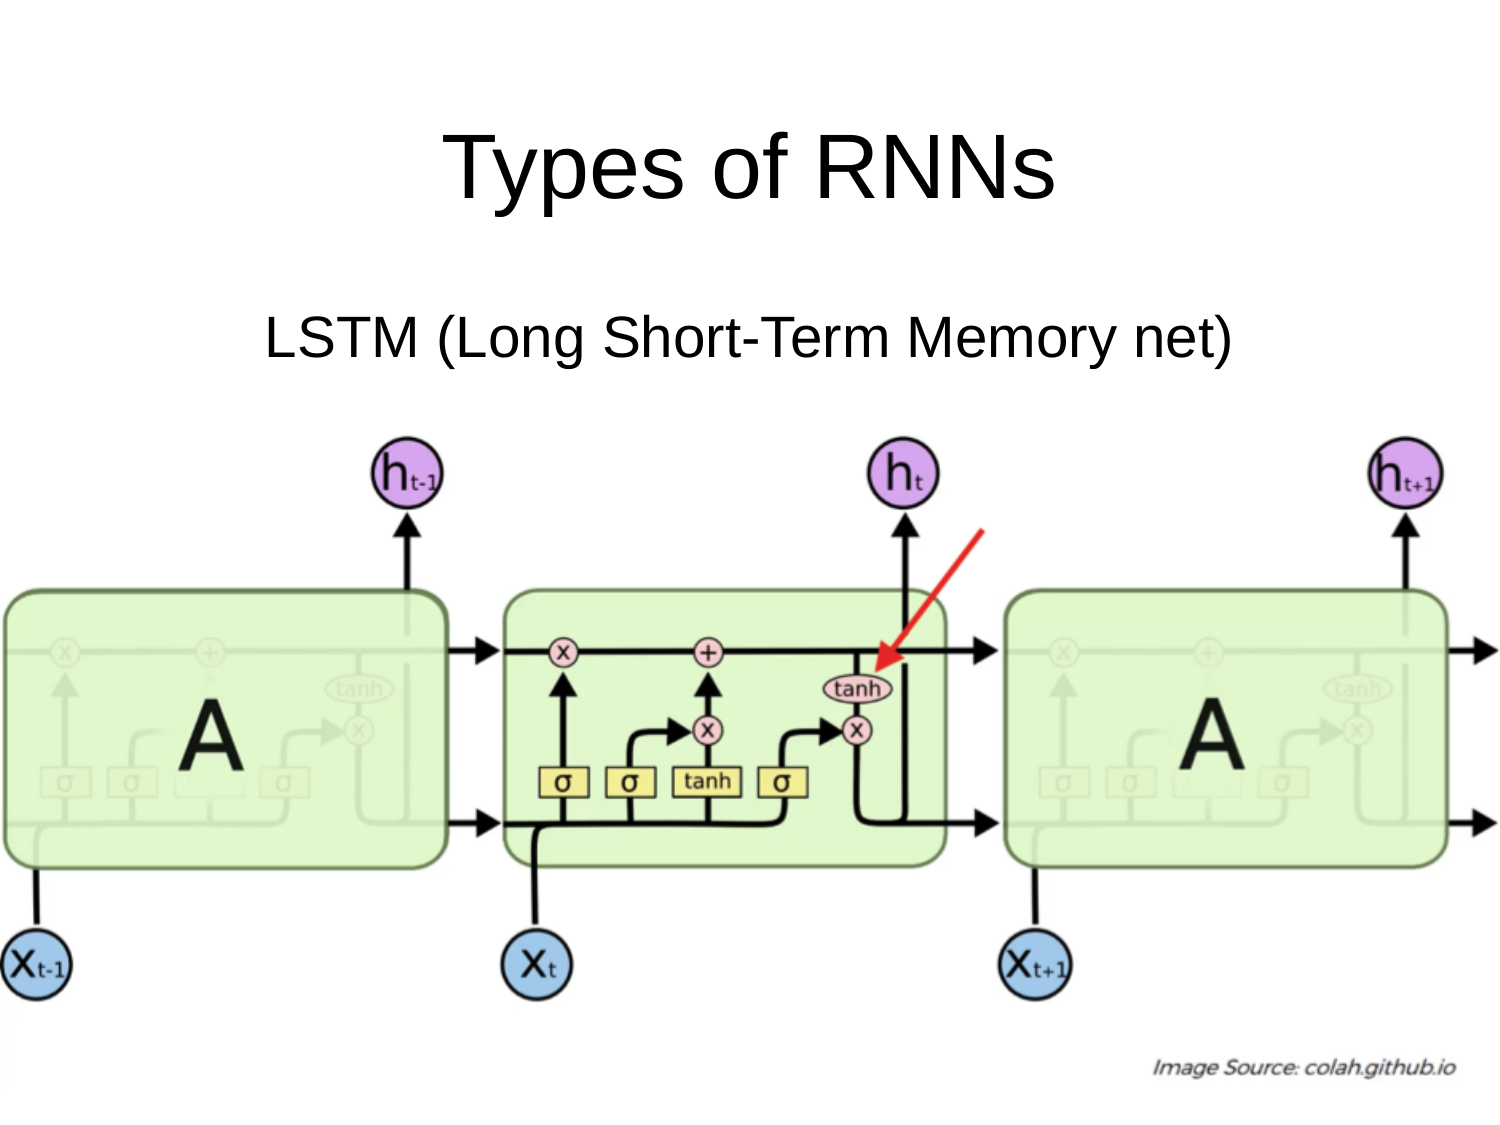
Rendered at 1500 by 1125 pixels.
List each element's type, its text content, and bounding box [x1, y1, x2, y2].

picture [0, 429, 1500, 1089]
title Types of RNNs [0, 59, 1500, 278]
list LSTM (Long Short-Term Memory net) [103, 299, 1397, 429]
